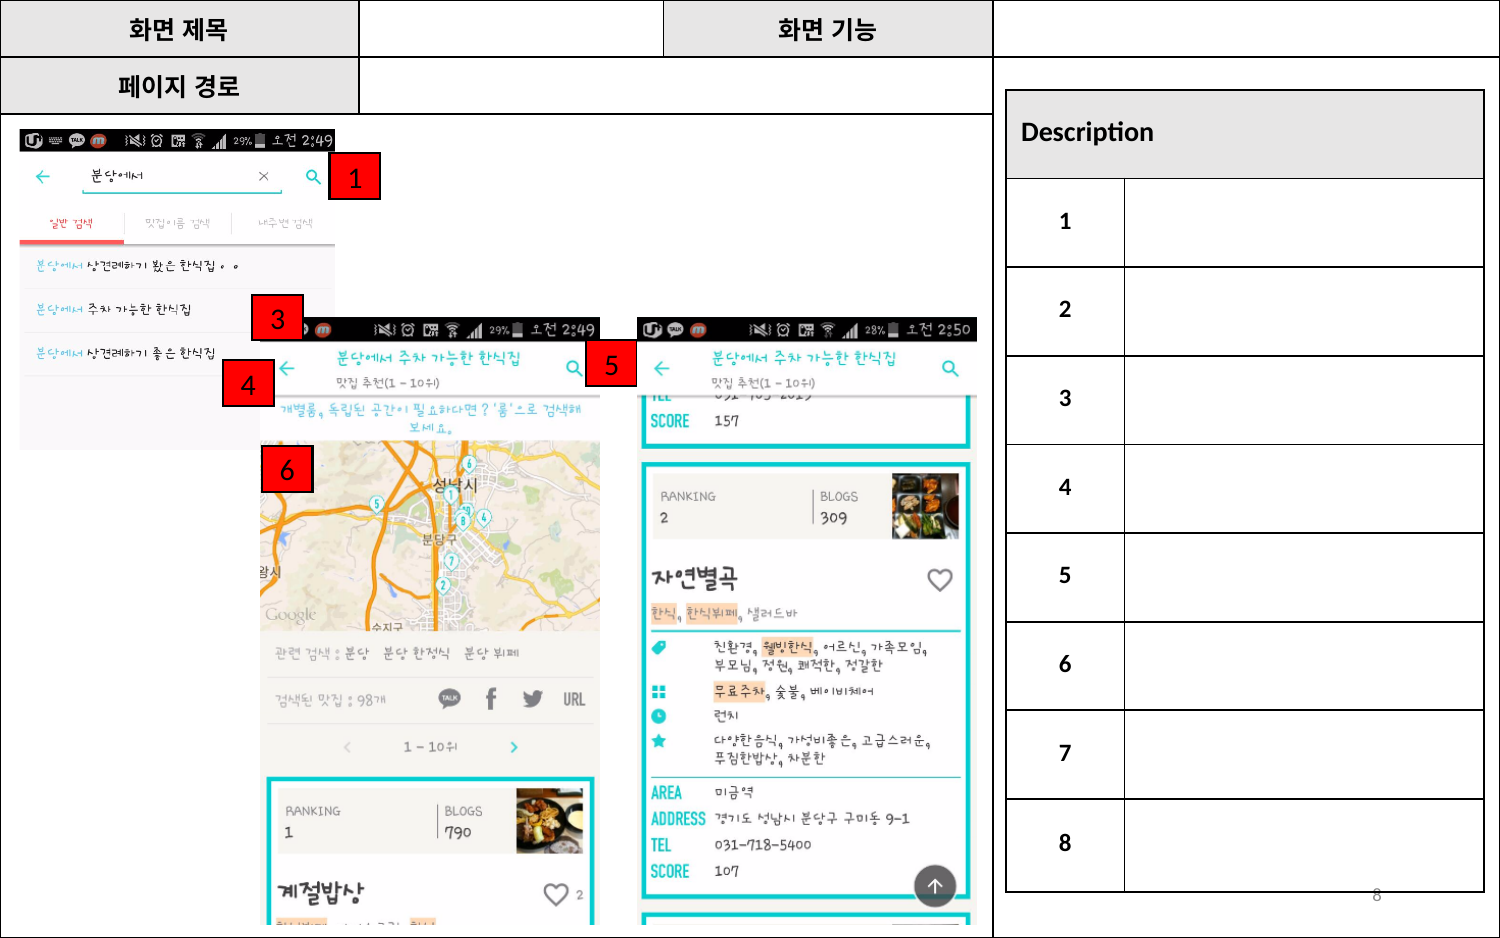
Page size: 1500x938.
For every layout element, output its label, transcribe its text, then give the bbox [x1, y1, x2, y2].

table_cell [360, 58, 992, 113]
table_cell 7 [1007, 711, 1124, 798]
table_cell [1125, 534, 1483, 621]
text_box 1 [335, 152, 381, 200]
table_cell 4 [1007, 445, 1124, 532]
table_cell 3 [1007, 357, 1124, 444]
picture [637, 317, 977, 925]
table_cell [1125, 623, 1483, 709]
slide_number 8 [1059, 868, 1397, 919]
table_header 화면 제목 [1, 1, 358, 56]
table_cell [1125, 800, 1483, 891]
table_header 화면 기능 [664, 1, 992, 56]
table_header [360, 1, 663, 56]
table_cell 페이지 경로 [1, 58, 358, 113]
table_cell [1, 115, 992, 937]
table_cell [1125, 445, 1483, 532]
table_cell [994, 58, 1499, 937]
table_header [994, 1, 1499, 56]
text_box 5 [600, 339, 637, 387]
table_cell [1125, 179, 1483, 266]
picture [19, 129, 600, 925]
table_cell 6 [1007, 623, 1124, 709]
table_cell [1125, 268, 1483, 355]
table_cell 1 [1007, 179, 1124, 266]
table_cell 8 [1007, 800, 1124, 891]
table_cell [1125, 357, 1483, 444]
table_cell [1125, 711, 1483, 798]
table_cell 5 [1007, 534, 1124, 621]
table_header Description [1007, 91, 1483, 178]
table_cell 2 [1007, 268, 1124, 355]
